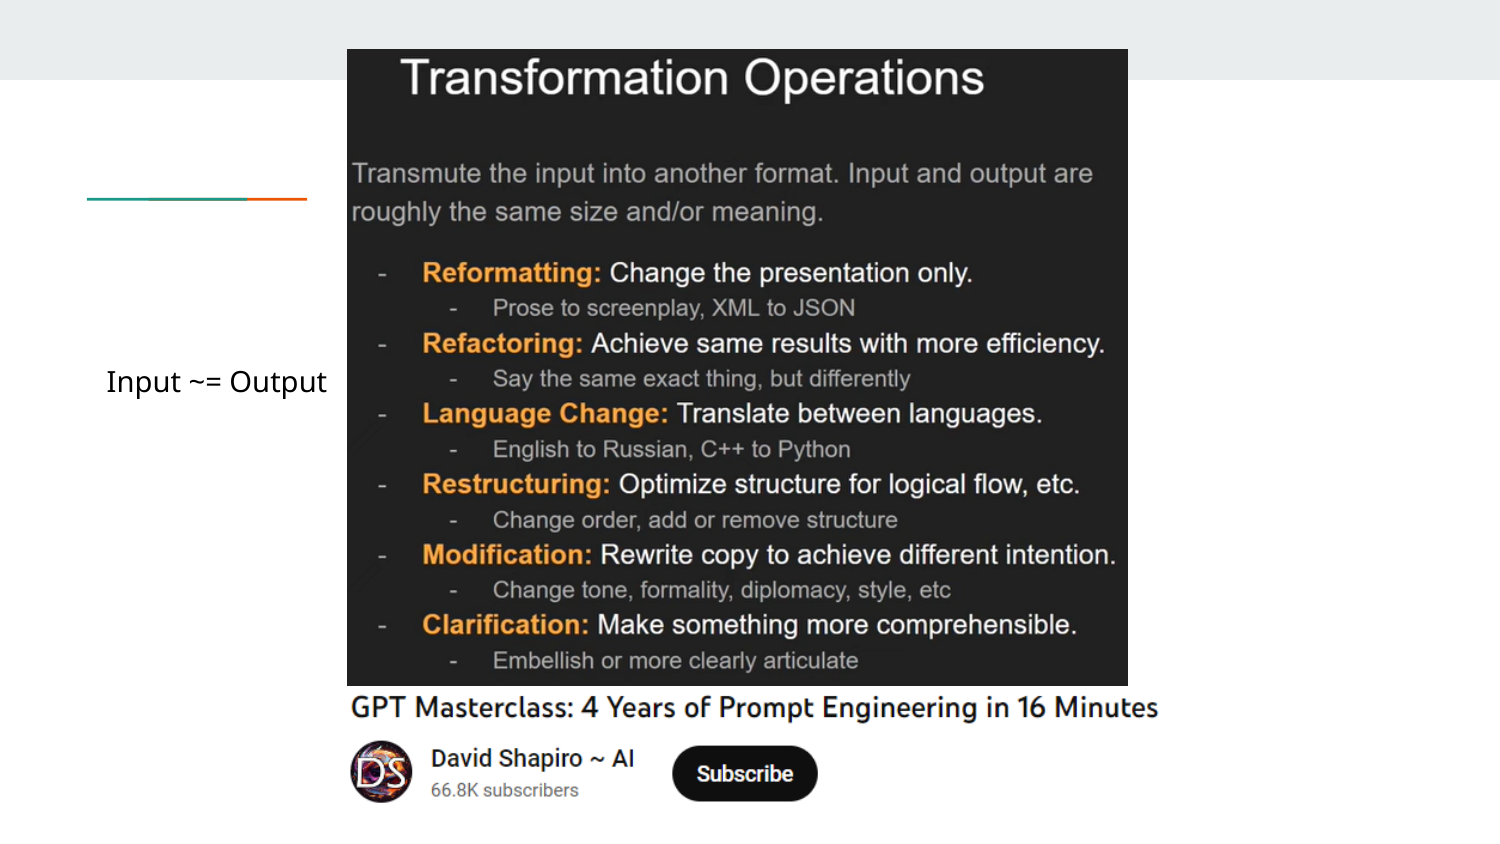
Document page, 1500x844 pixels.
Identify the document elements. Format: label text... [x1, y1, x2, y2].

text_box Input ~= Output [91, 348, 342, 414]
picture [342, 49, 1162, 814]
